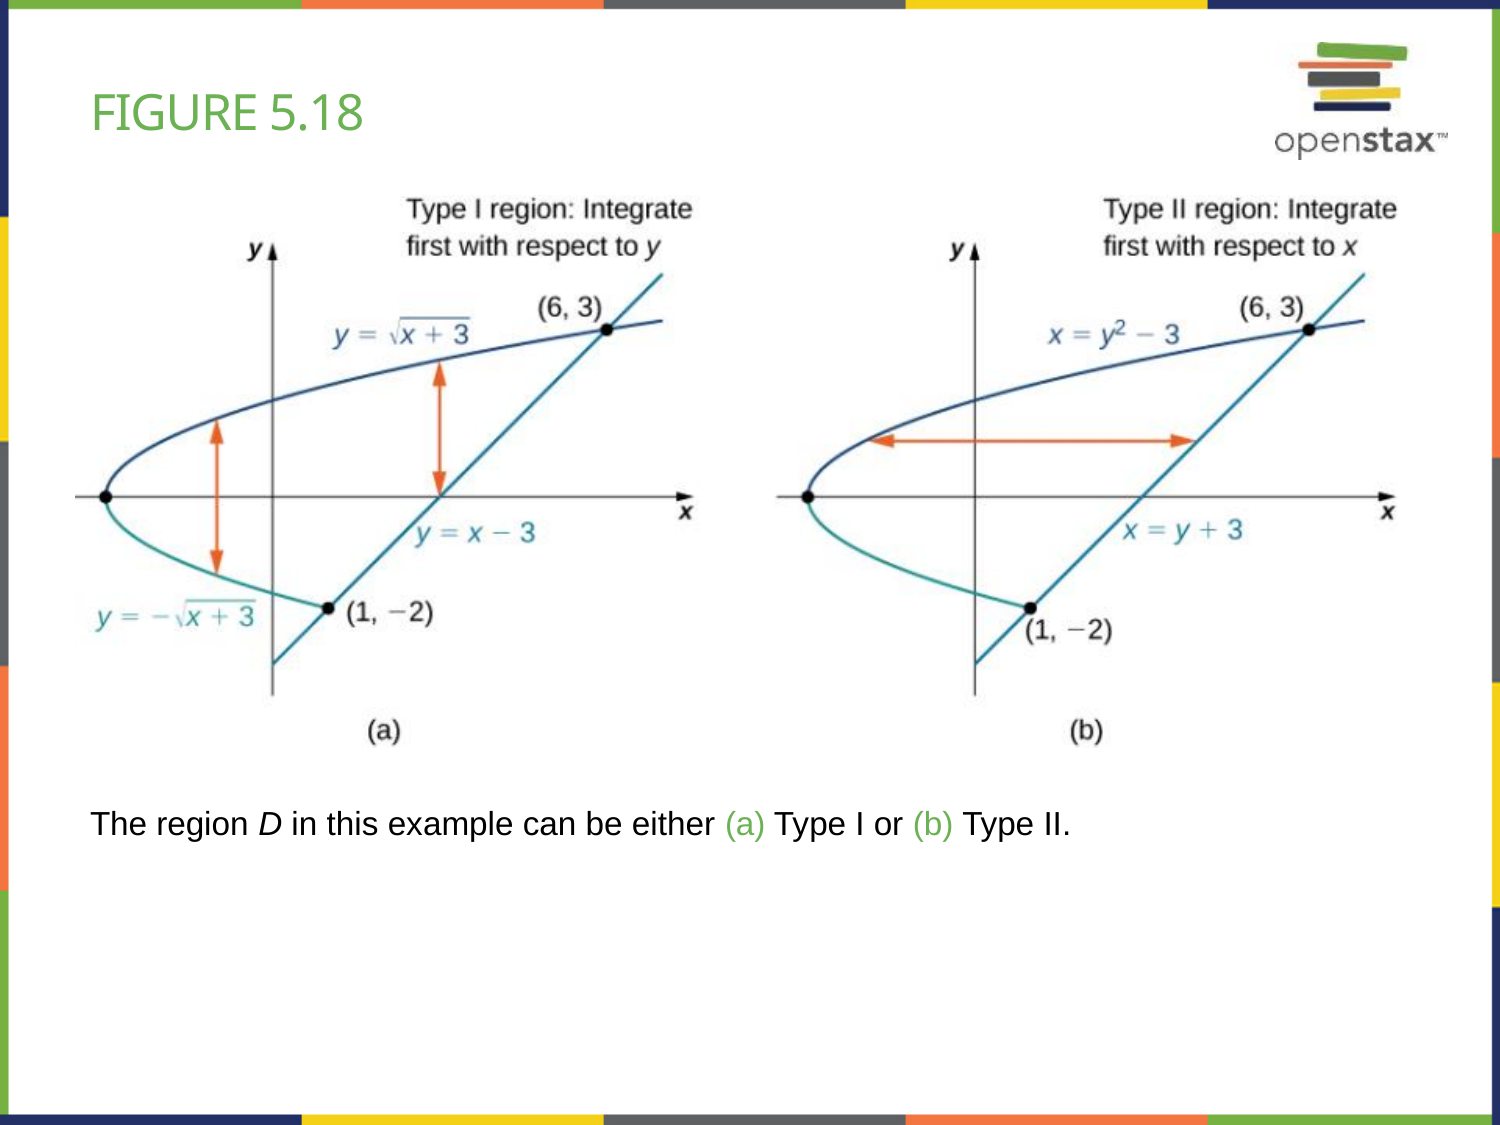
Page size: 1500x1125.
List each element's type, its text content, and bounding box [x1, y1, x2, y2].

list The region D in this example can be either (a) Type I or (b) Type II. [75, 794, 1398, 986]
title Figure 5.18 [75, 39, 1275, 148]
picture [0, 0, 1500, 1125]
